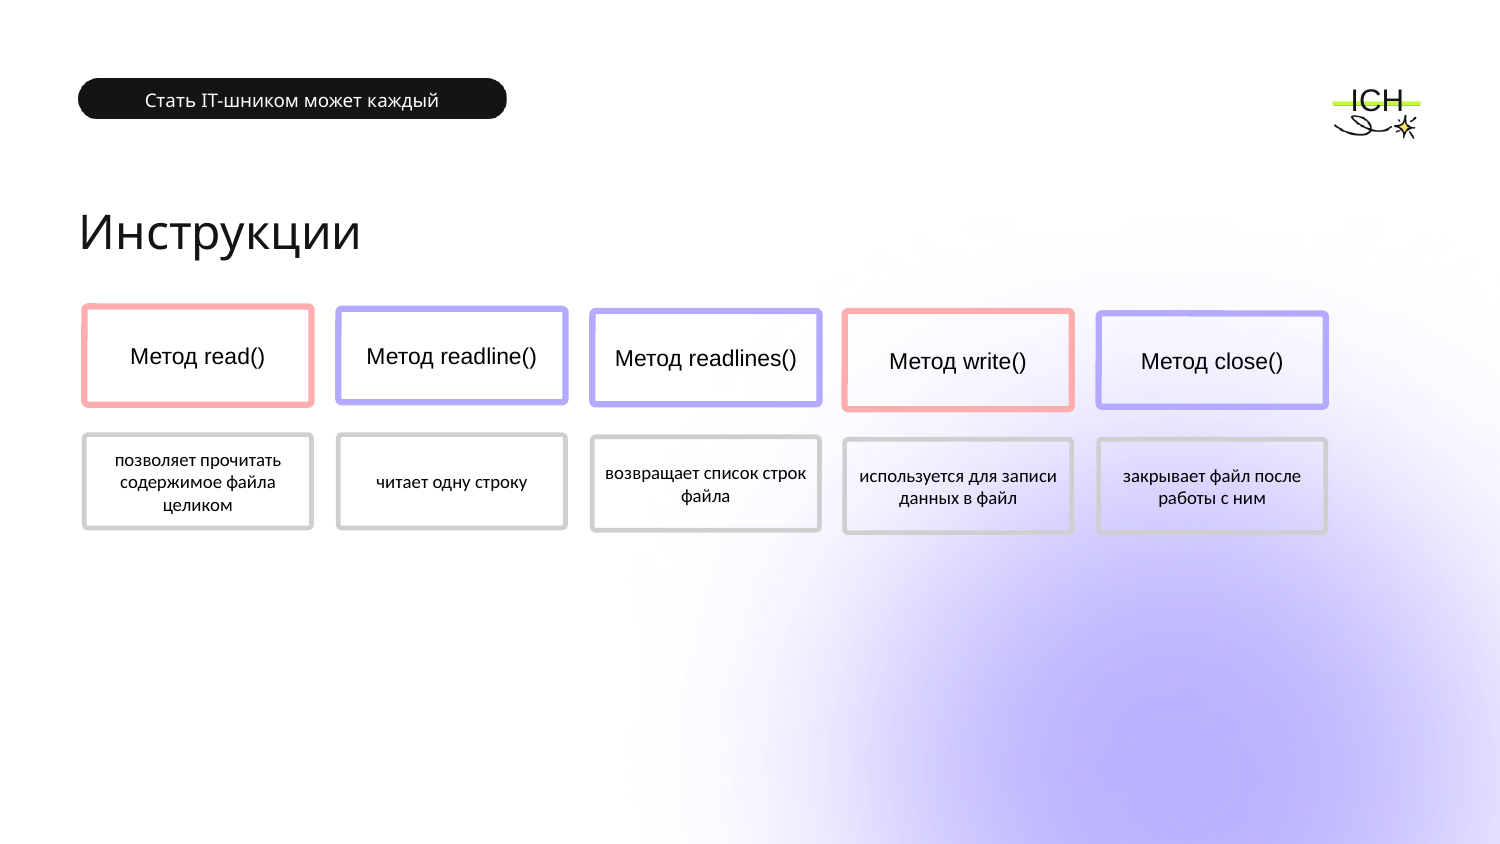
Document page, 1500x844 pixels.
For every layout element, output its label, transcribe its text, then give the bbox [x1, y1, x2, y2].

text_box Метод readlines() [592, 310, 597, 405]
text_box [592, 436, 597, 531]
text_box позволяет прочитать содержимое файла целиком [84, 434, 312, 529]
text_box Метод read() [84, 306, 312, 405]
picture [597, 186, 1500, 844]
picture [77, 77, 507, 119]
text_box Метод readline() [338, 308, 566, 403]
text_box Инструкции [78, 196, 597, 248]
text_box читает одну строку [338, 434, 566, 529]
picture [1331, 80, 1422, 139]
